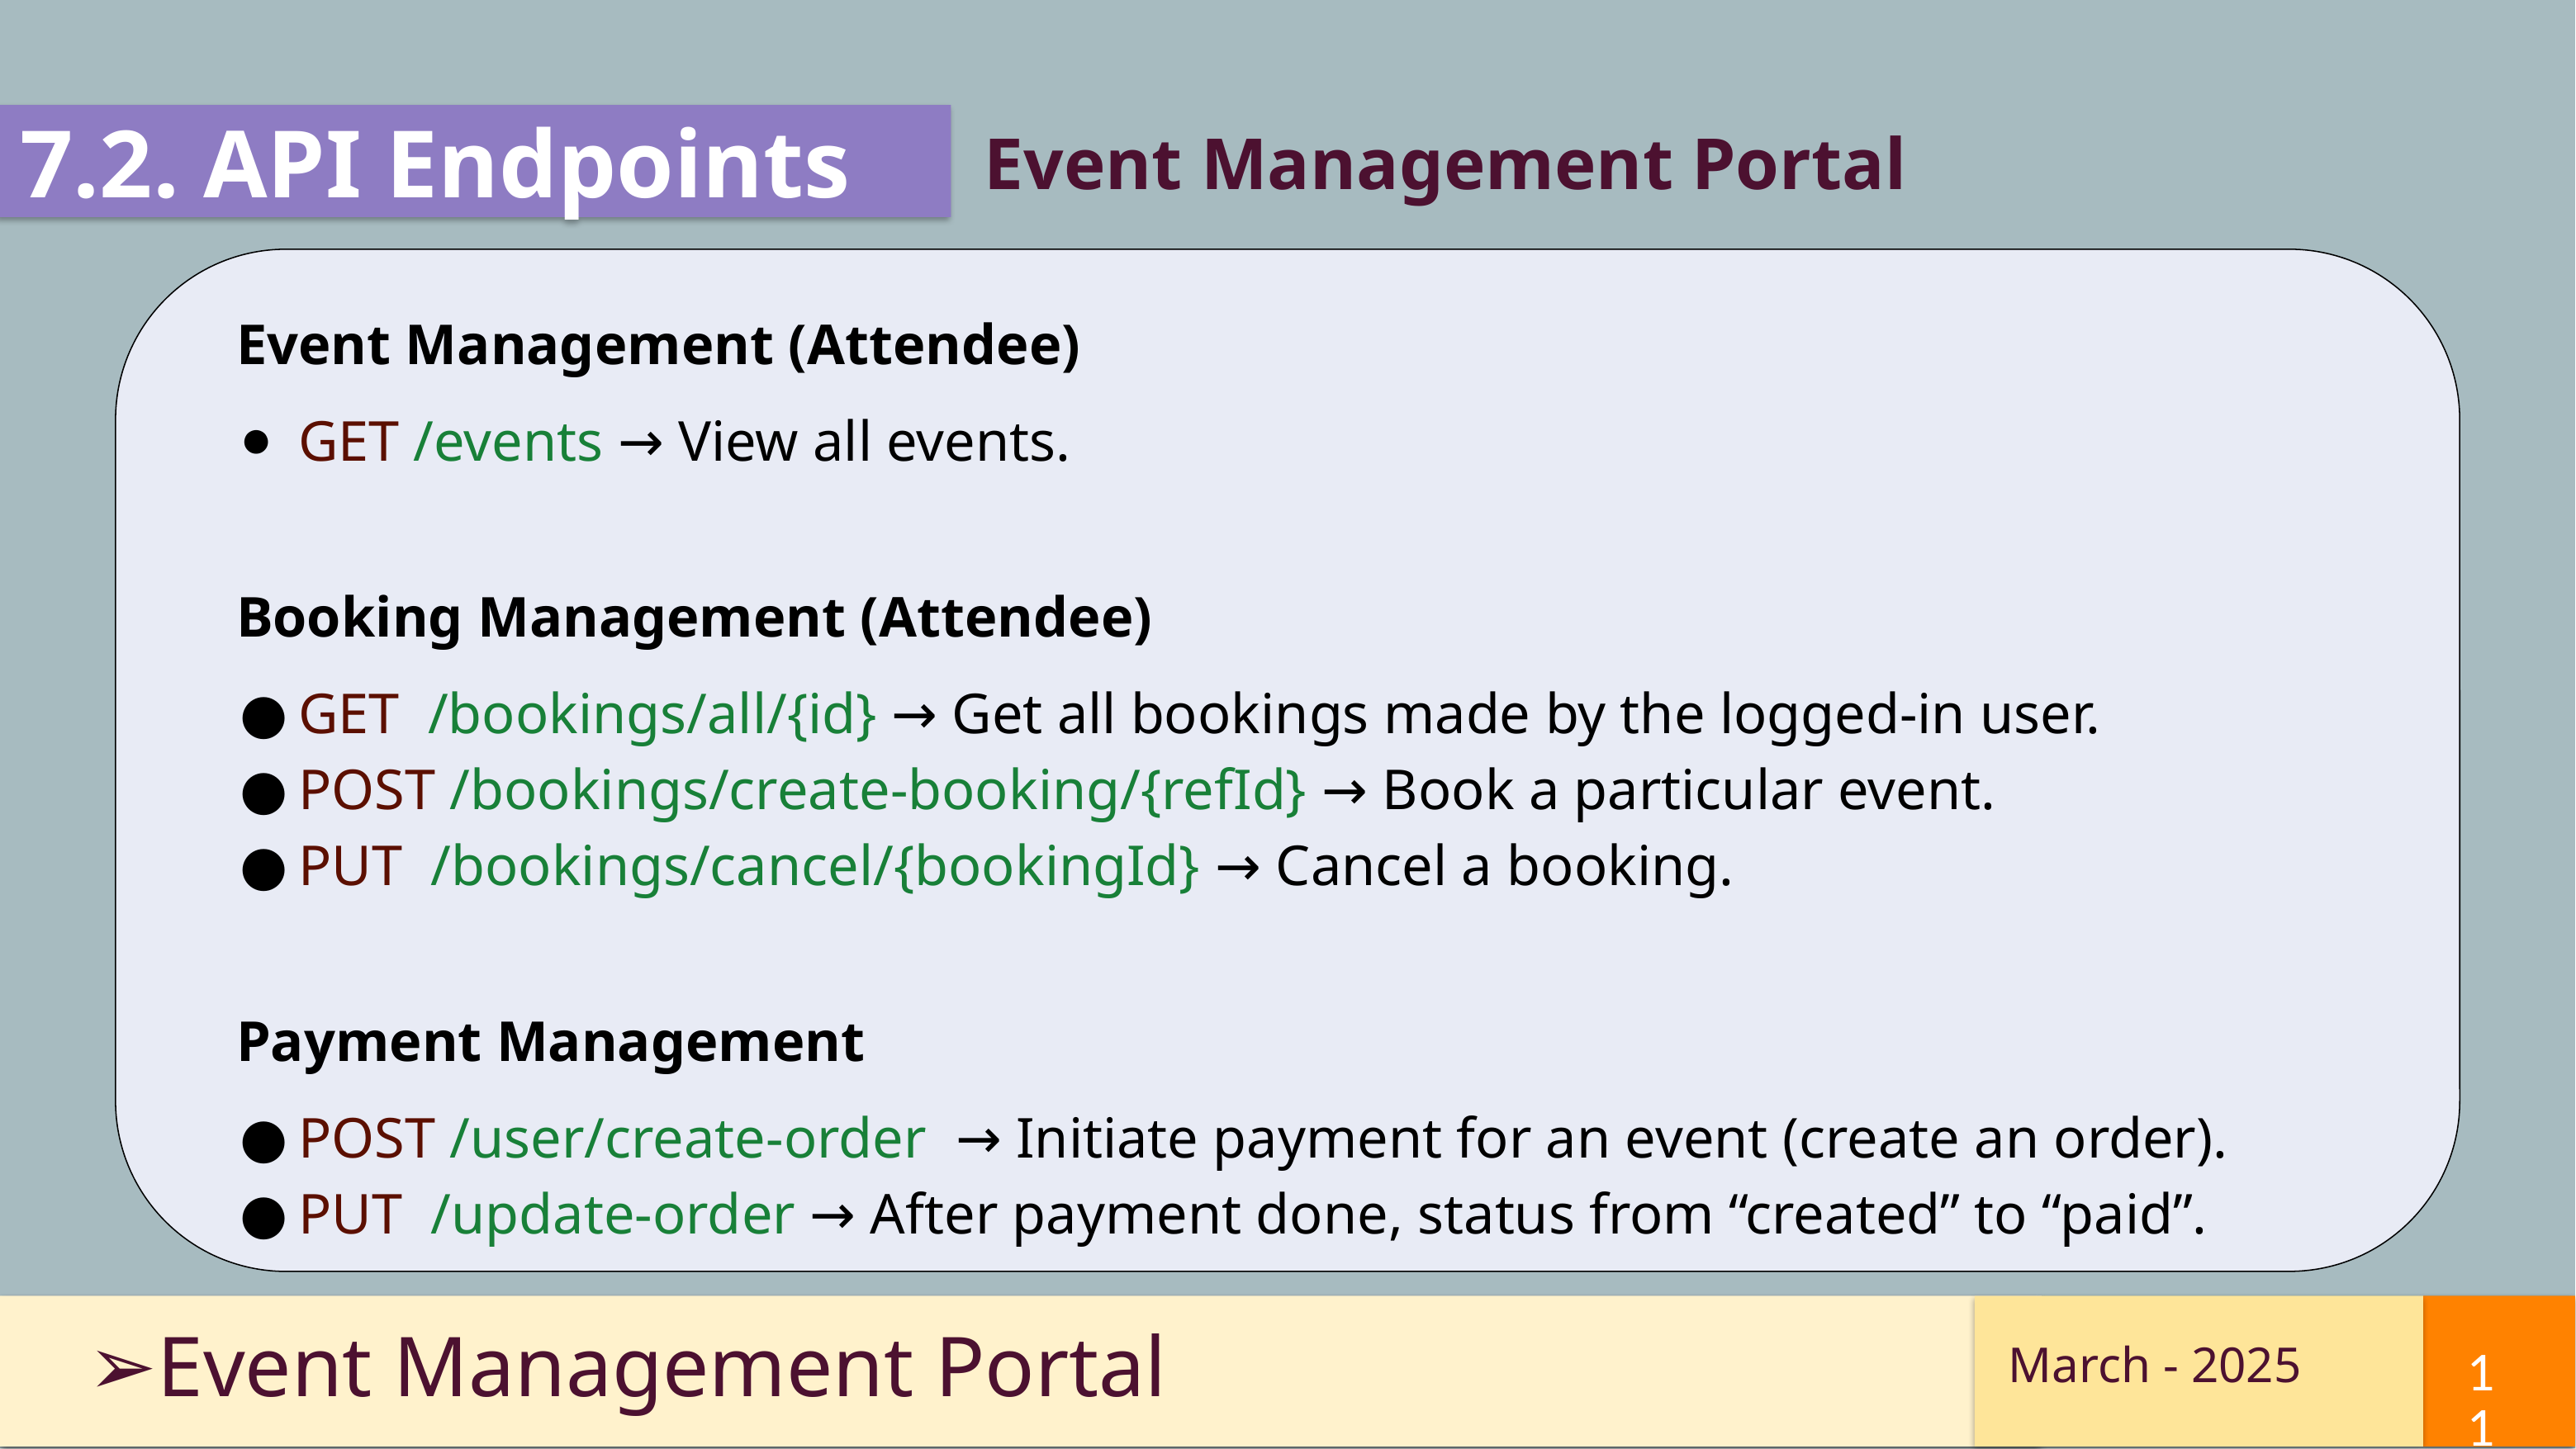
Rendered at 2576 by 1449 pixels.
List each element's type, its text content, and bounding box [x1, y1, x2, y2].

text_box [115, 249, 2460, 1271]
text_box 7.2. API Endpoints [0, 105, 951, 217]
text_box Event Management Portal [935, 107, 2576, 216]
text_box Event Management (Attendee) GET /events → View all events. Booking Management (Attendee) GET /bookings/all/{id} → Get all bookings made by the logged-in user. POST /bookings/create-booking/{refId} → Book a particular event. PUT /bookings/cancel/{bookingId} → Cancel a booking. Payment Management POST /user/create-order → Initiate payment for an event (create an order). PUT /update-order → After payment done, status from “created” to “paid”. [224, 296, 2352, 1208]
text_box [0, 1295, 2576, 1447]
